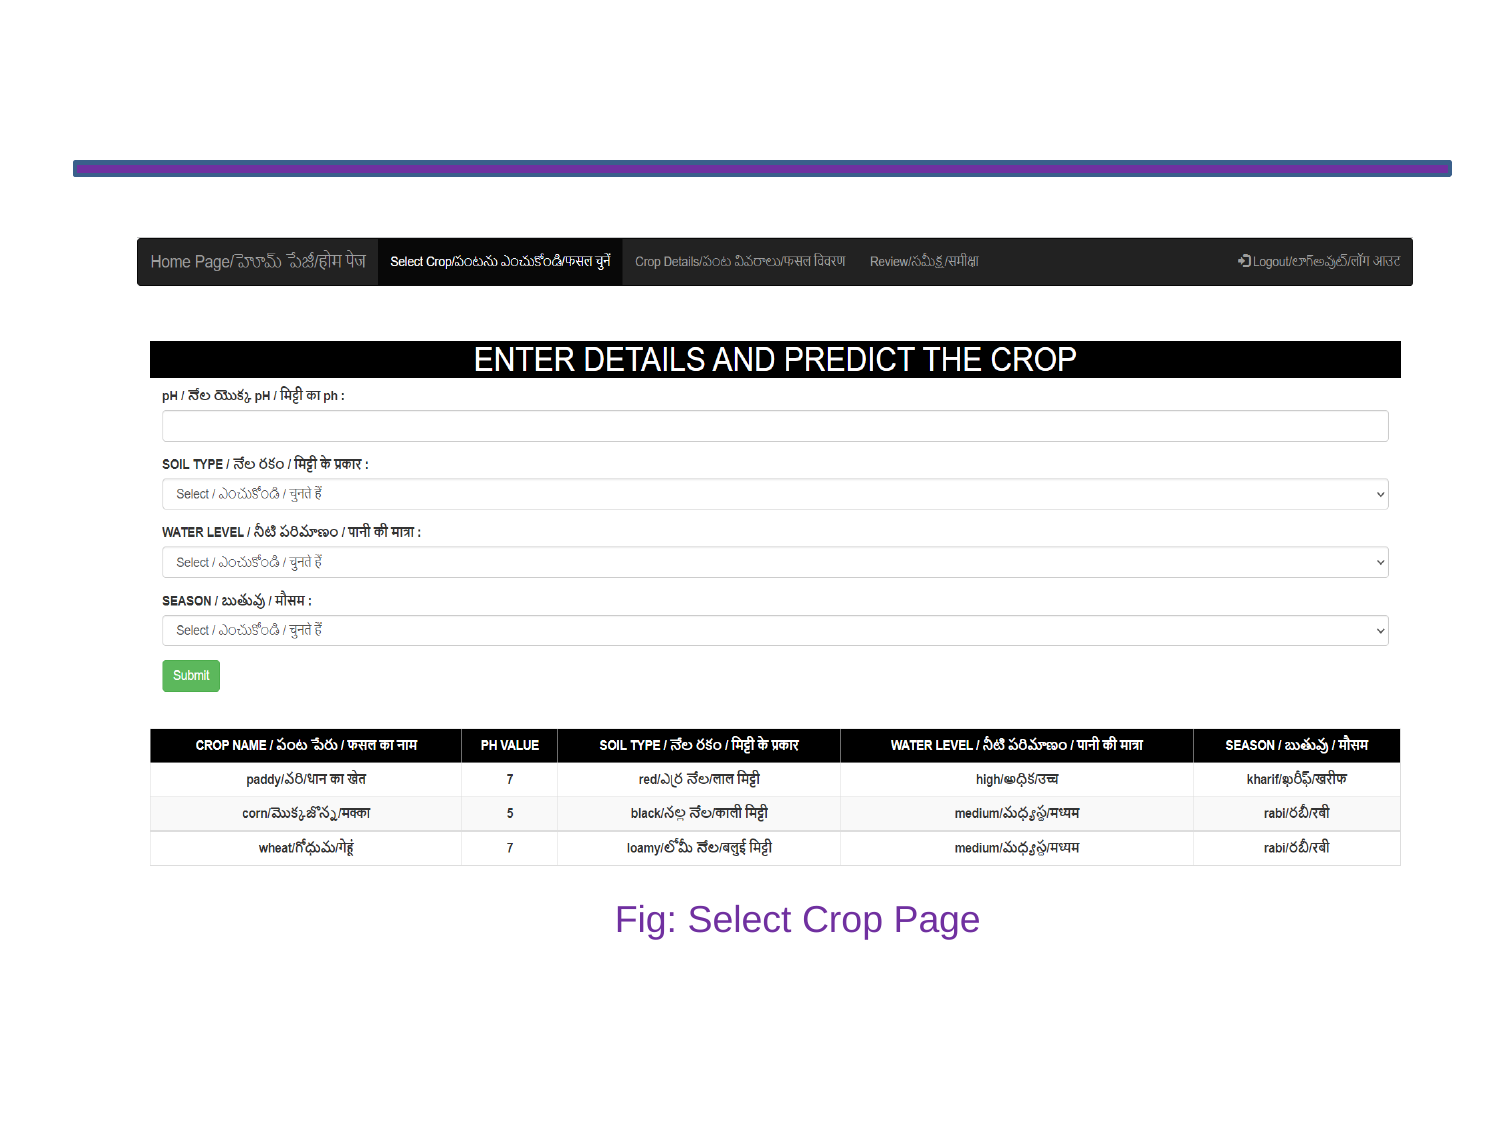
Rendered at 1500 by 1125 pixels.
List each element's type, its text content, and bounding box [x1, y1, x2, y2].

text_box [75, 162, 1450, 175]
picture [137, 237, 1413, 886]
text_box Fig: Select Crop Page [600, 894, 1039, 947]
